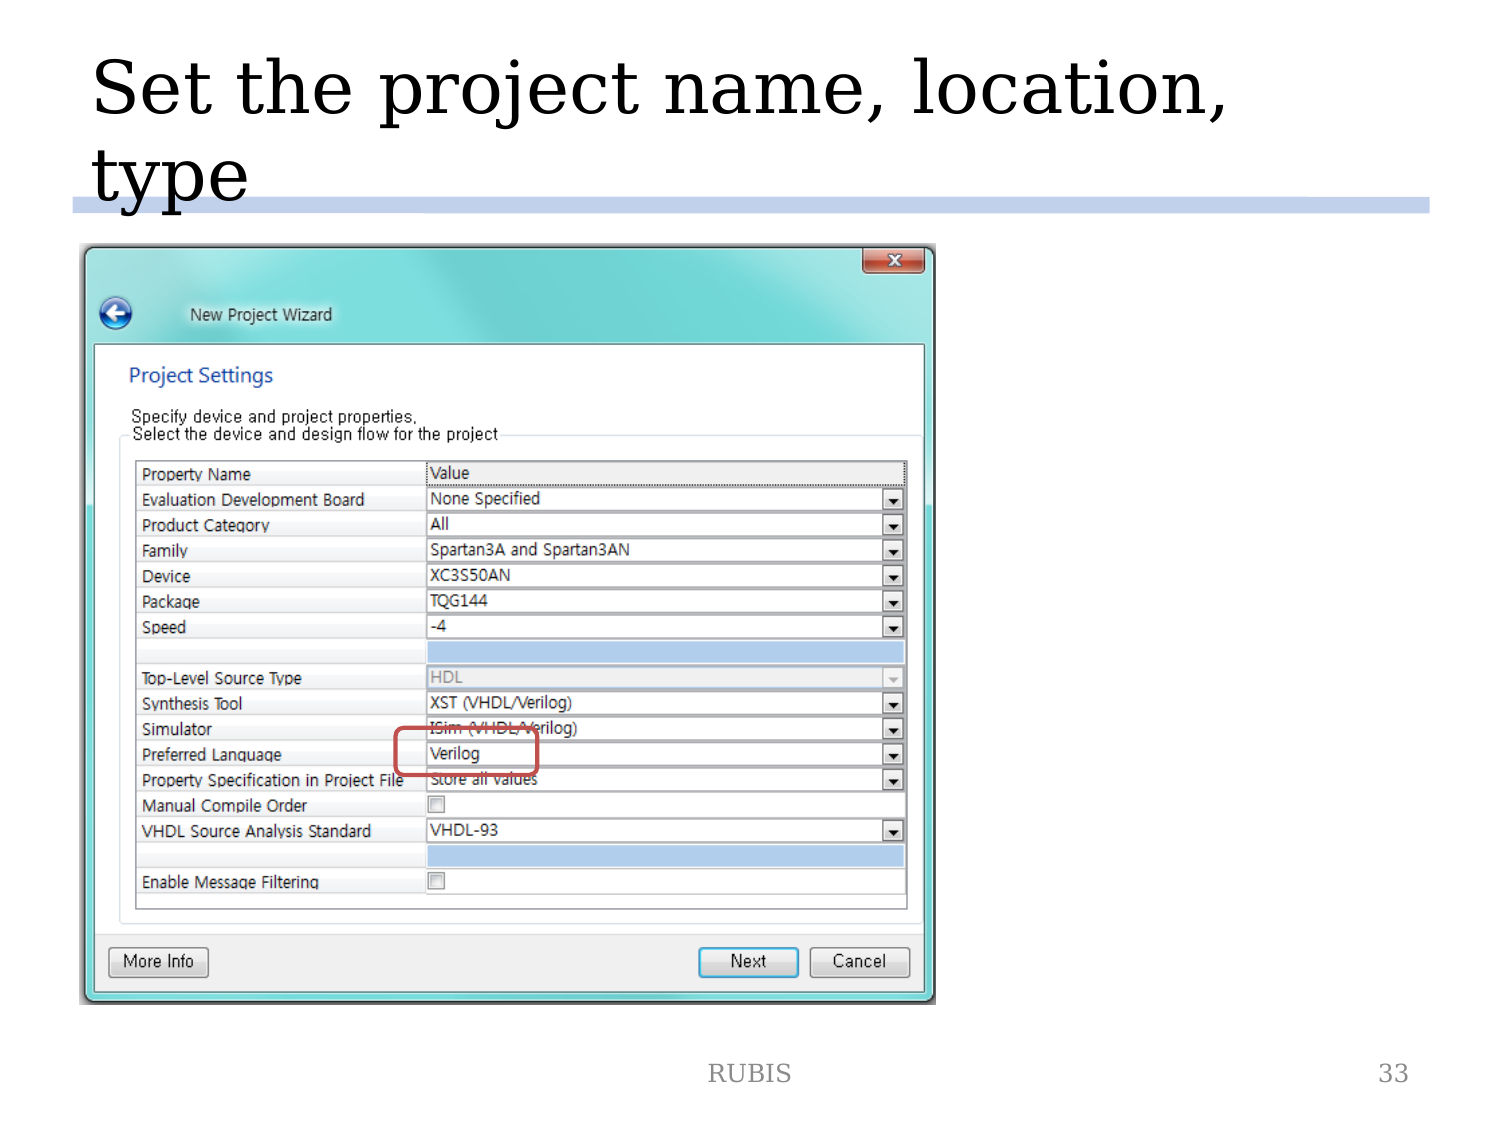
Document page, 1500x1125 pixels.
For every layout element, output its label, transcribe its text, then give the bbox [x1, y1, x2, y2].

picture [78, 242, 937, 1005]
title Set the project name, location, type [75, 45, 1425, 211]
slide_number 33 [1074, 1042, 1425, 1103]
footer RUBIS [512, 1042, 988, 1103]
